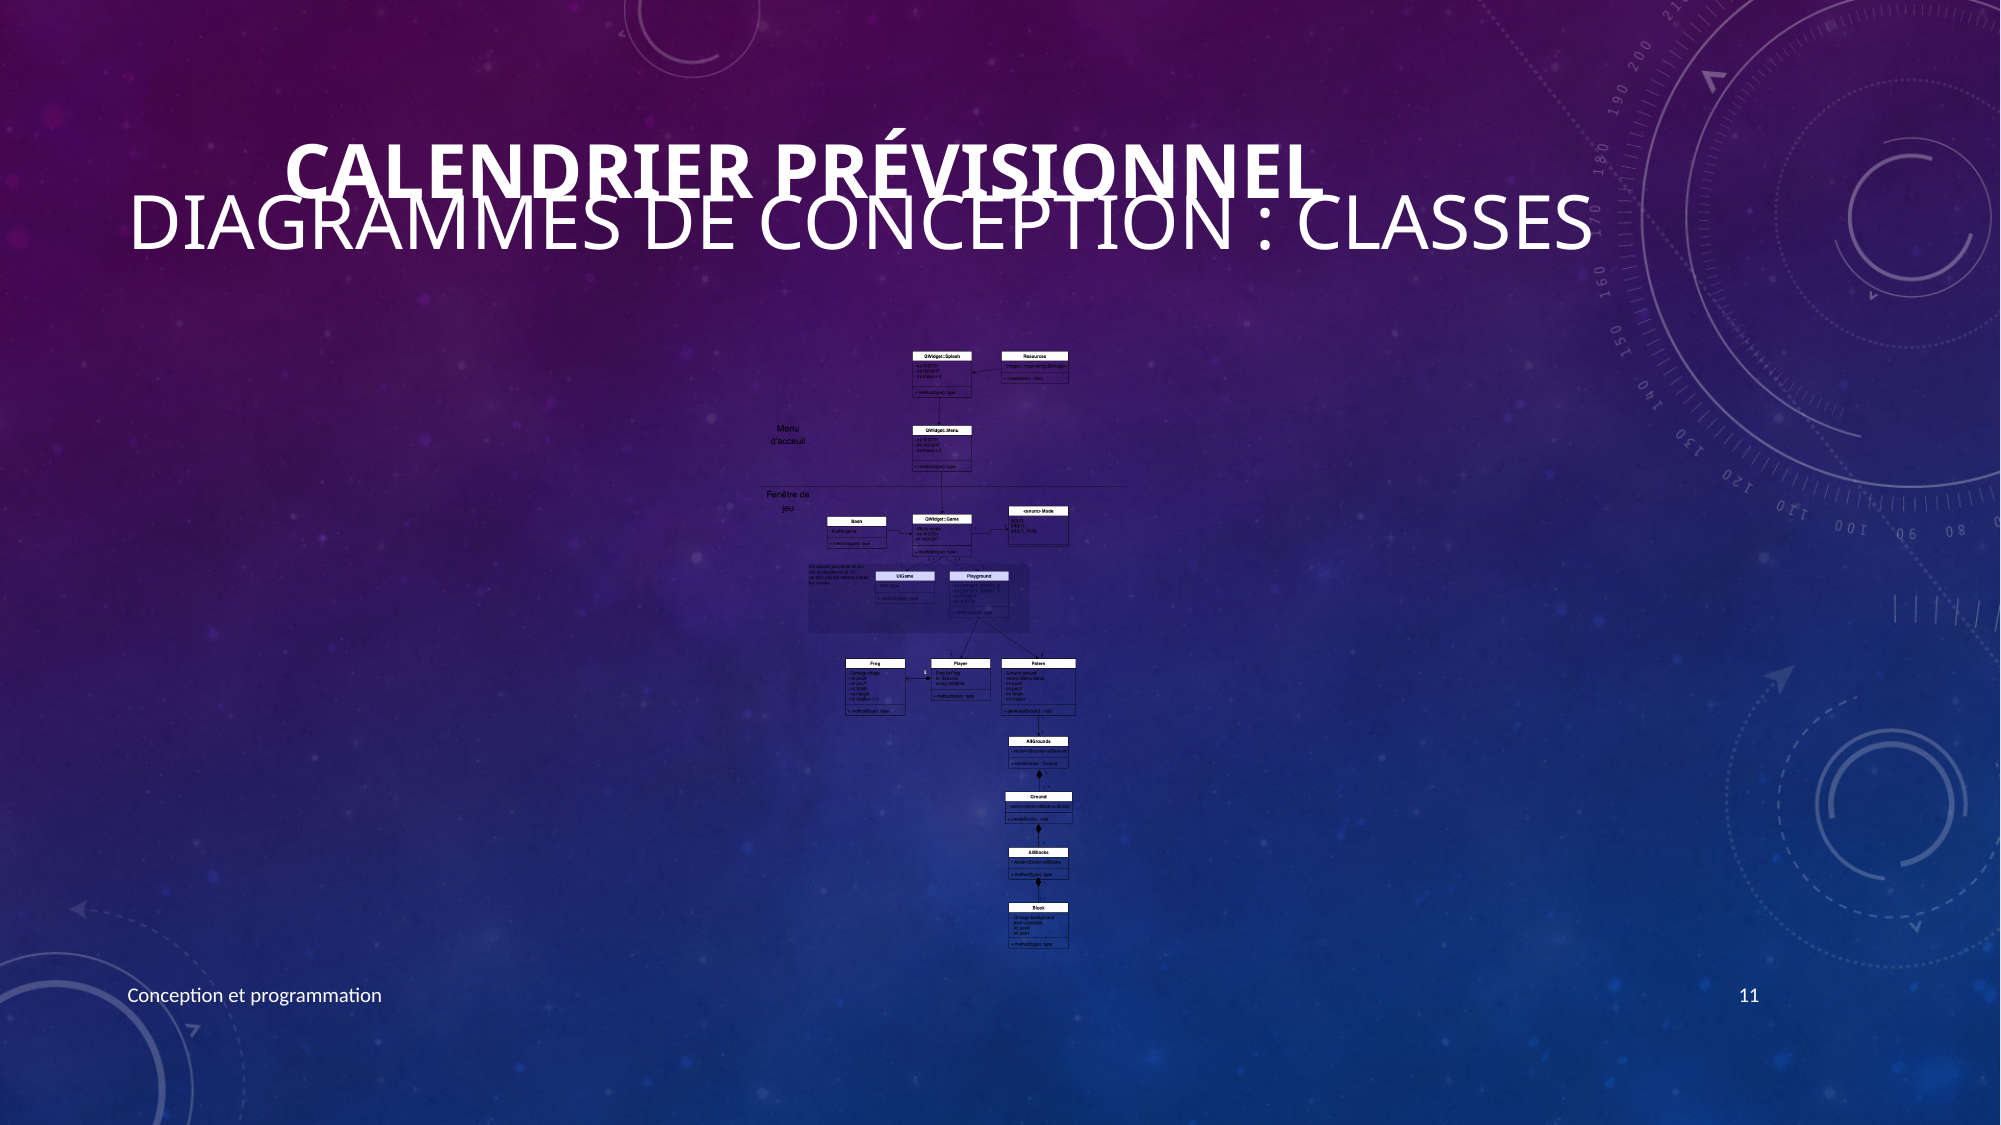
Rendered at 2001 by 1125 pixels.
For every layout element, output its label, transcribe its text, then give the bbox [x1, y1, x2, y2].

text_box Calendrier prévisionnel [268, 59, 1733, 278]
slide_number 11 [1684, 963, 1775, 1025]
picture [0, 0, 2001, 1125]
footer Conception et programmation [112, 963, 1397, 1025]
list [760, 350, 1127, 951]
title Diagrammes de conception : classes [112, 99, 1775, 339]
